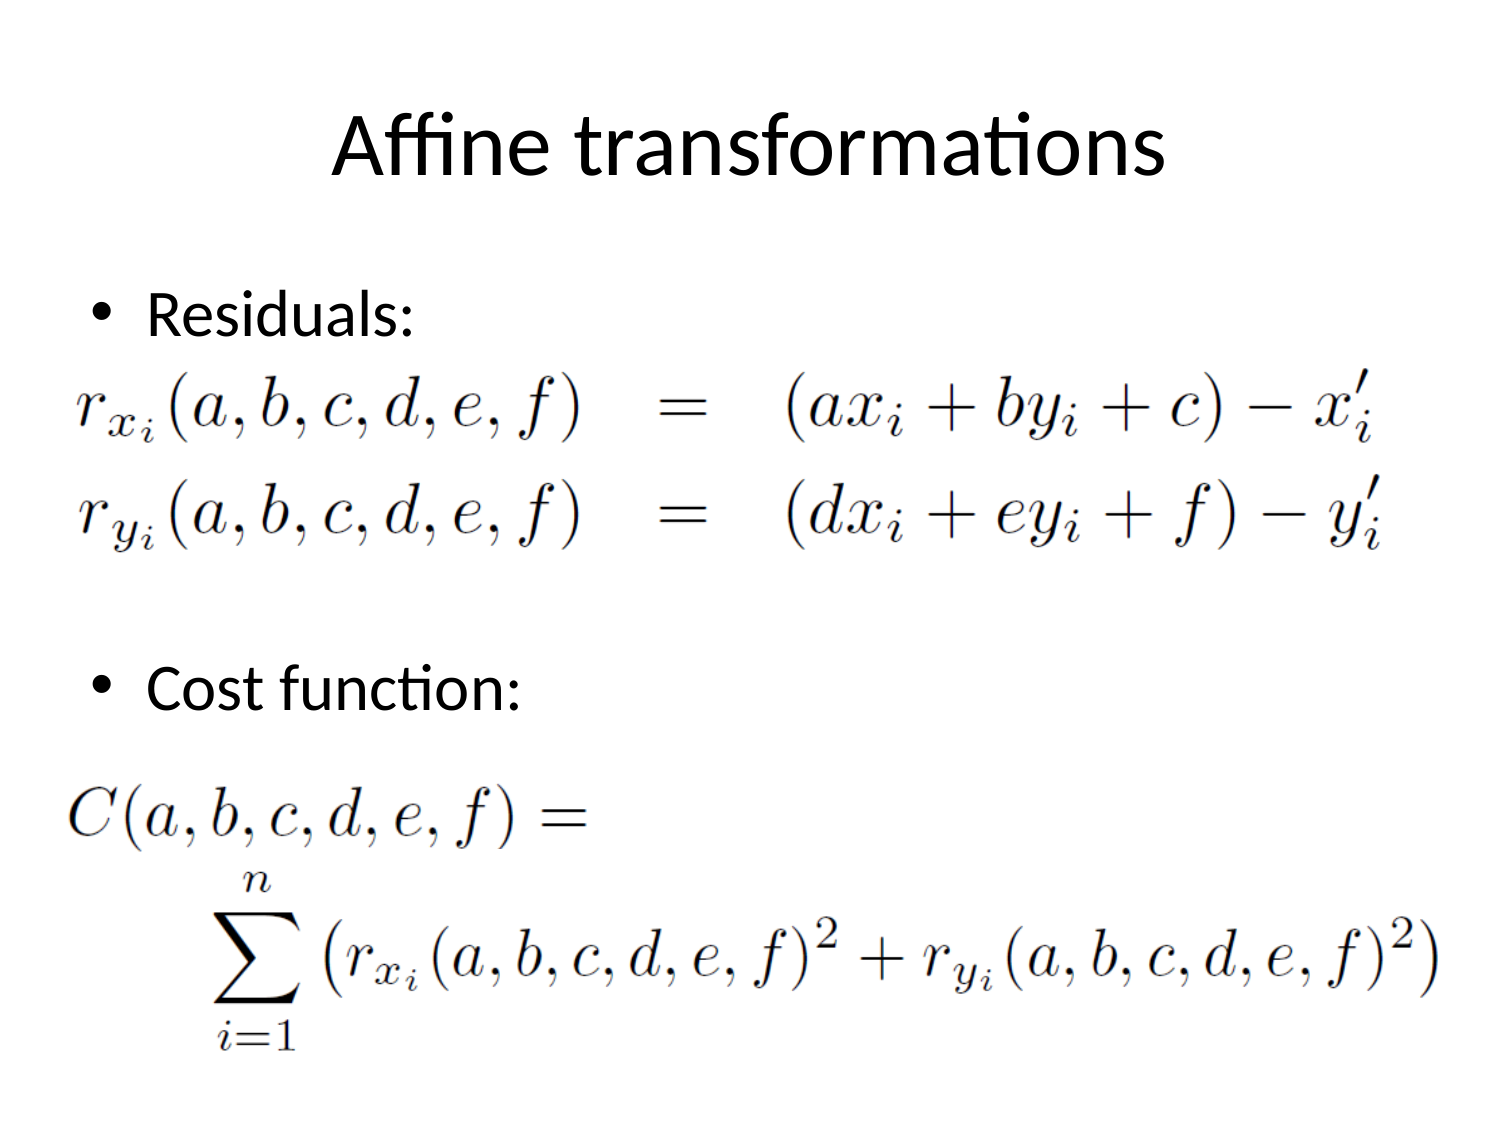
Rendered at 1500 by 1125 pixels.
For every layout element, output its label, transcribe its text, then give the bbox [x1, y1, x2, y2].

title Affine transformations [75, 45, 1425, 233]
picture [46, 357, 1431, 576]
list Residuals: Cost function: [75, 584, 1425, 748]
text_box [54, 749, 1451, 1076]
list Residuals: Cost function: [75, 262, 1425, 356]
